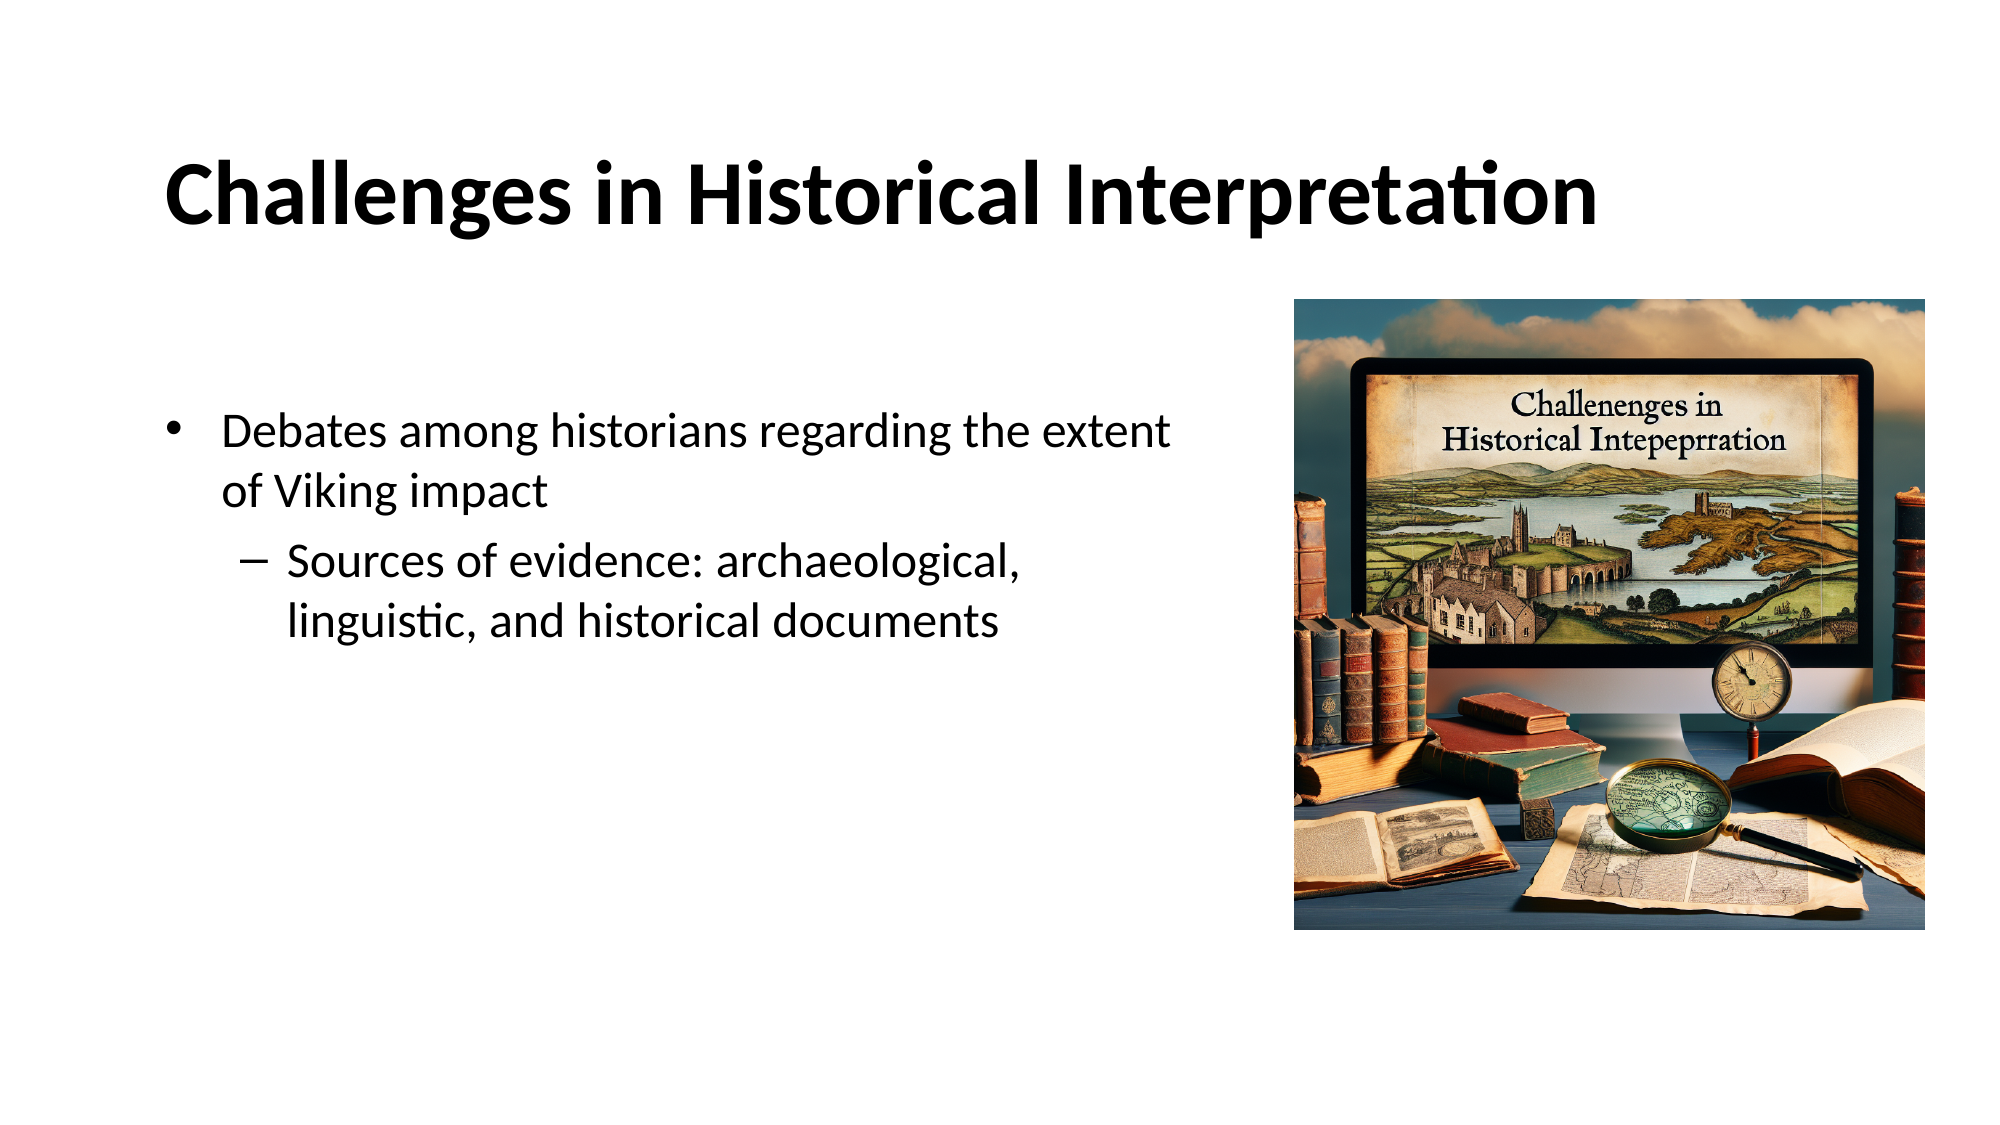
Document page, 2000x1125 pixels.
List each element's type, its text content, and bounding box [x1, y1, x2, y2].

title Challenges in Historical Interpretation [150, 75, 1850, 300]
picture [1294, 299, 1926, 931]
list Debates among historians regarding the extent of Viking impact Sources of evidence: archaeological, linguistic, and historical documents [150, 299, 1220, 975]
